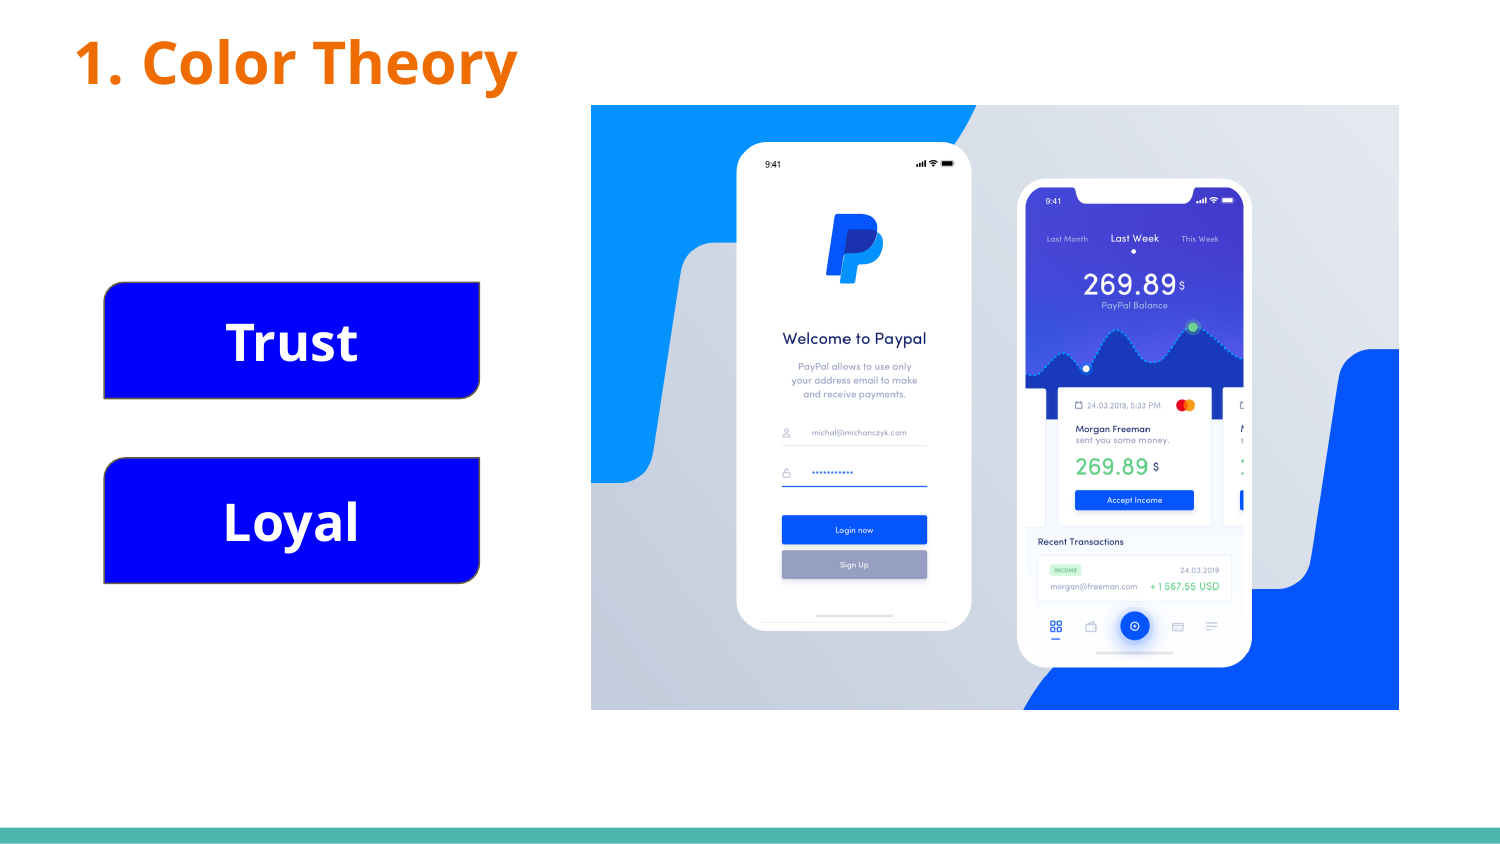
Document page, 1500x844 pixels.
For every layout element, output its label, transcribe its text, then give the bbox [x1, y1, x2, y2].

title Color Theory [51, 10, 1449, 127]
picture [591, 104, 1399, 711]
text_box Trust [104, 282, 480, 399]
text_box Loyal [104, 457, 480, 584]
